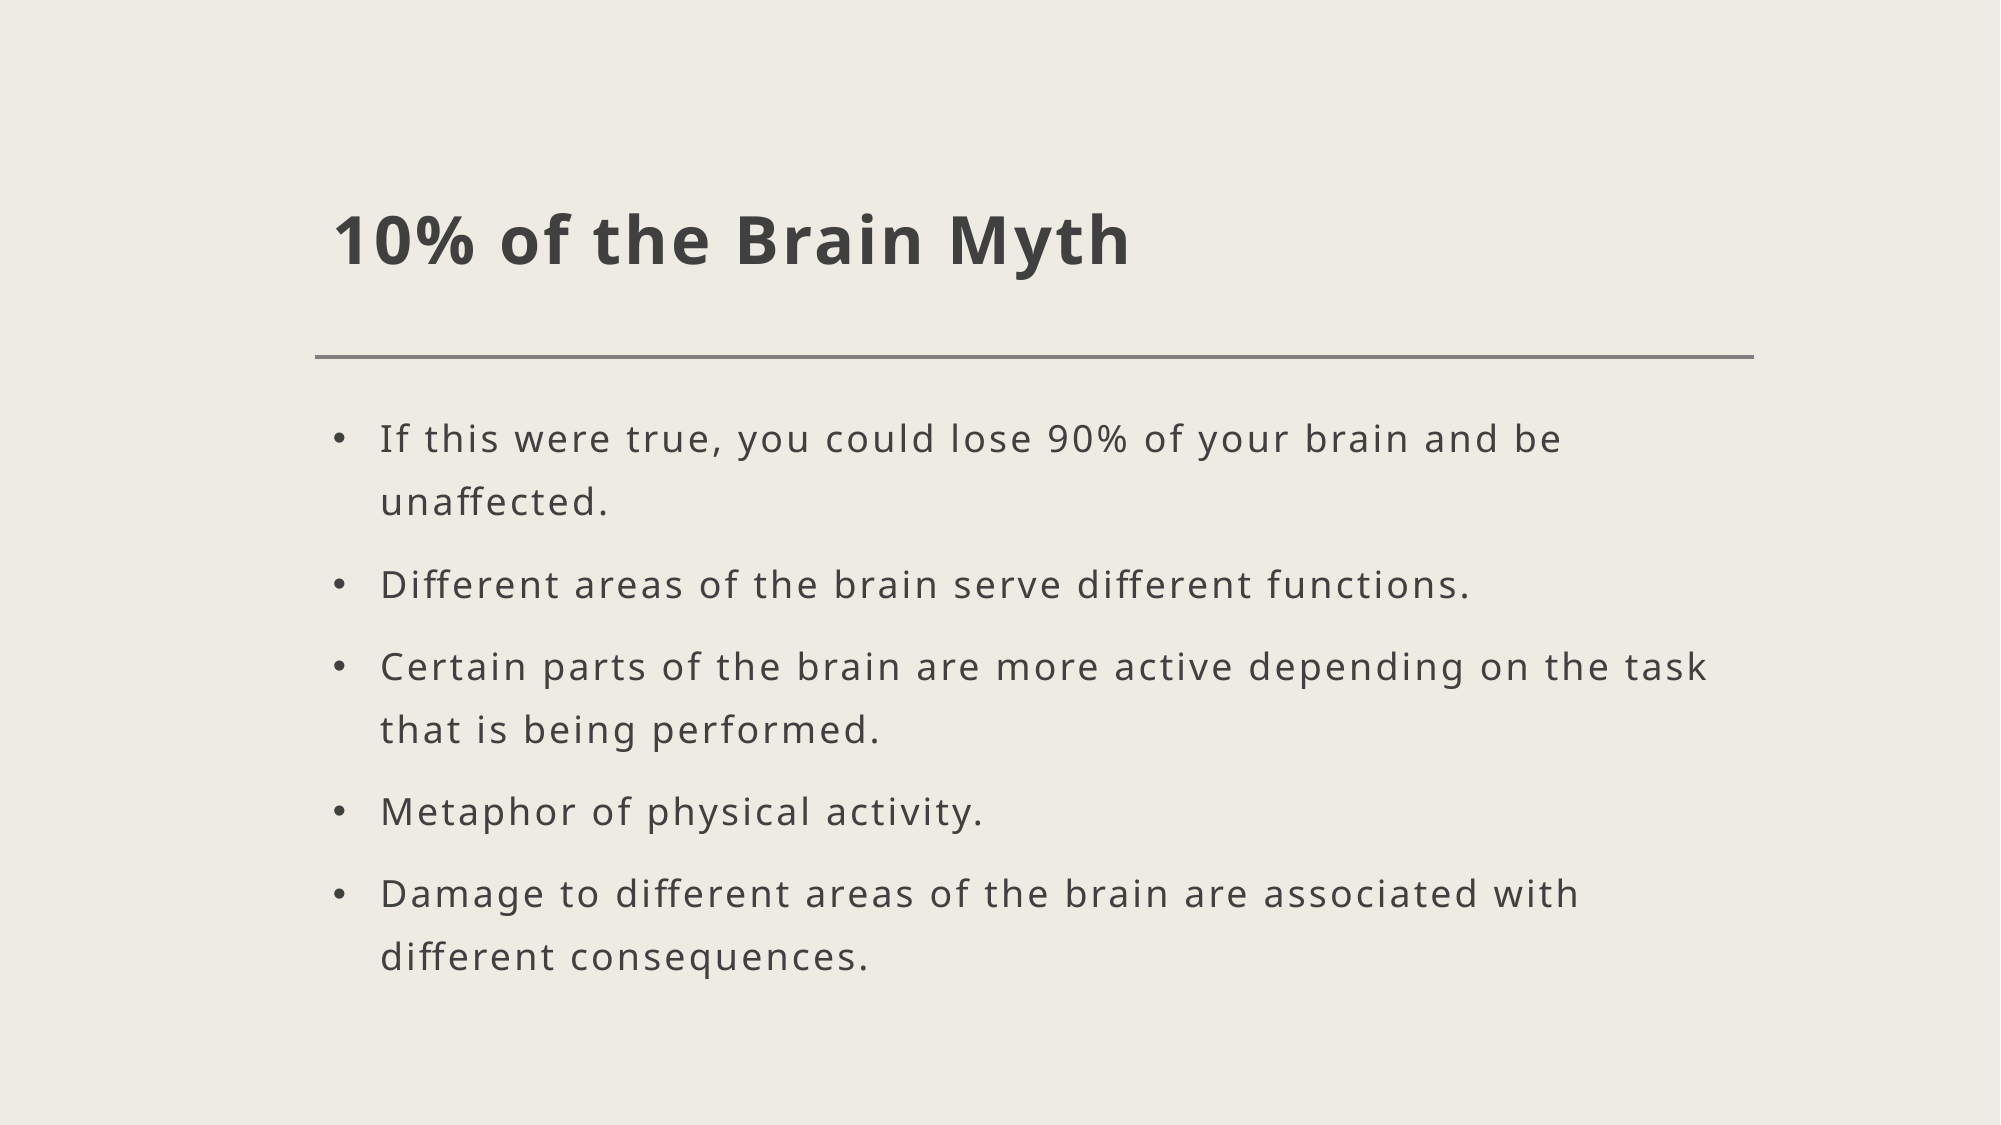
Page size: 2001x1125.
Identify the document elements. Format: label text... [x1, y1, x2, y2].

list If this were true, you could lose 90% of your brain and be unaffected. Different areas of the brain serve different functions. Certain parts of the brain are more active depending on the task that is being performed. Metaphor of physical activity. Damage to different areas of the brain are associated with different consequences. [315, 379, 1754, 1092]
title 10% of the Brain Myth [315, 72, 1754, 294]
